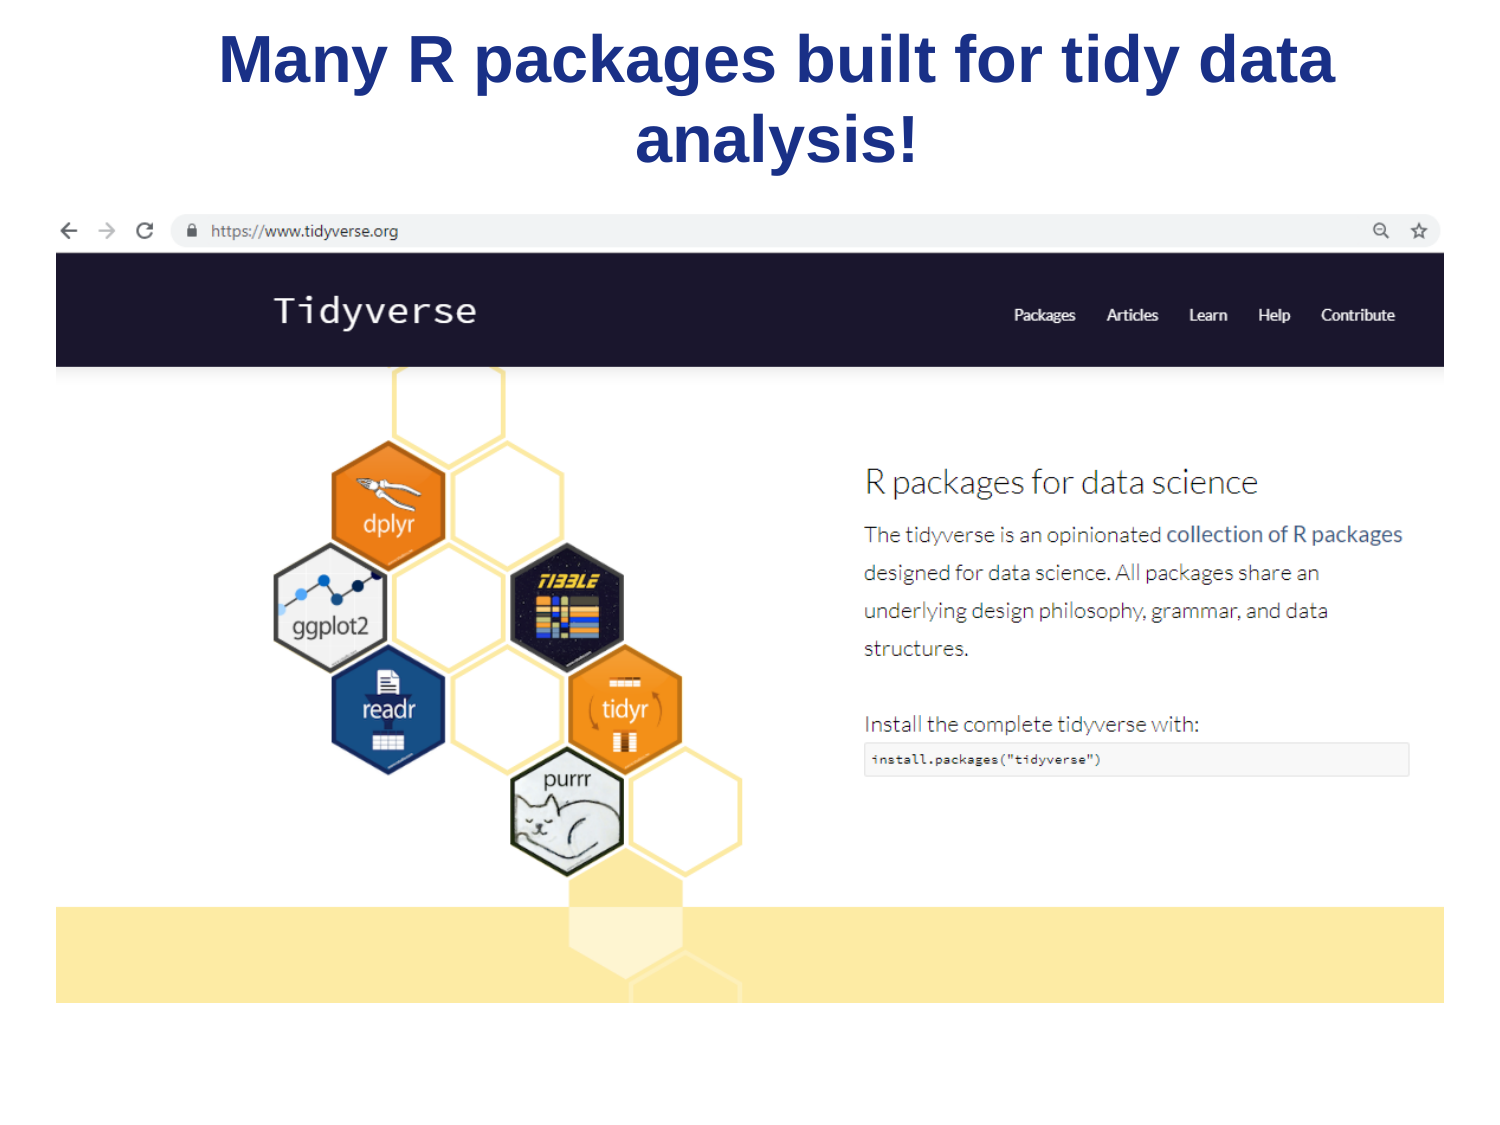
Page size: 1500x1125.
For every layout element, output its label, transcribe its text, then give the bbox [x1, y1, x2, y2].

title Many R packages built for tidy data analysis! [140, 14, 1416, 177]
picture [56, 213, 1444, 1004]
